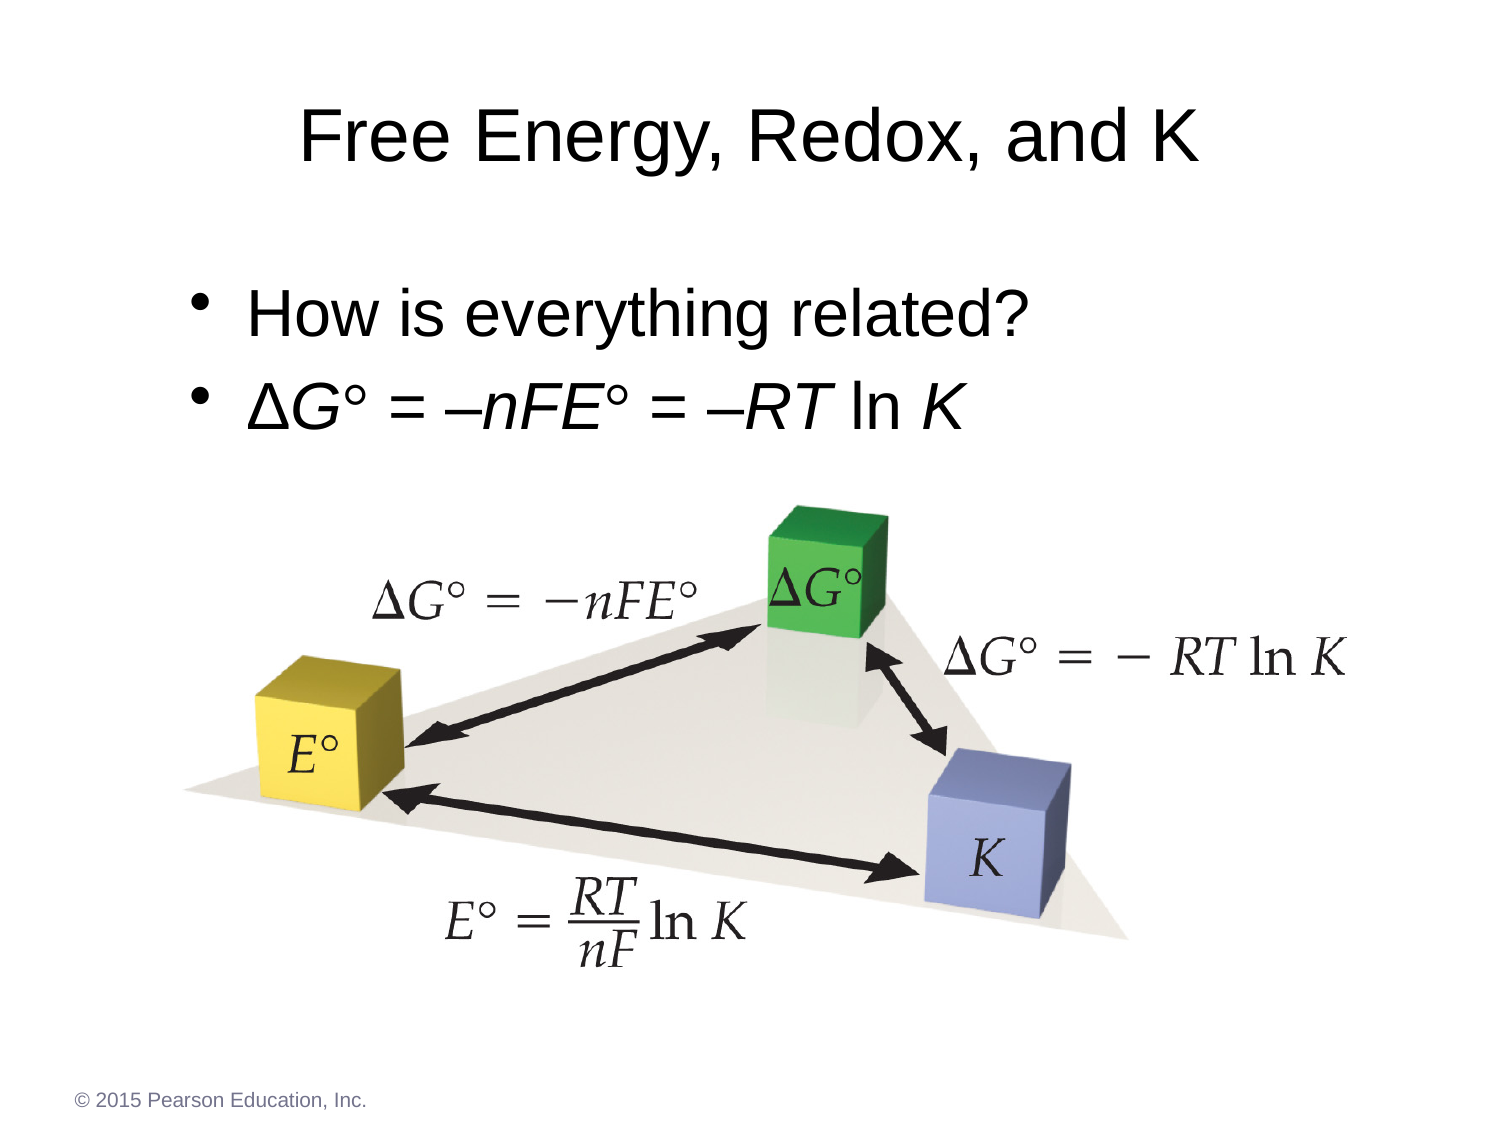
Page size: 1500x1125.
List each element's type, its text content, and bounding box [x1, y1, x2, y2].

list How is everything related? ΔG° = –nFE° = –RT ln K [174, 262, 1388, 551]
title Free Energy, Redox, and K [0, 37, 1500, 226]
picture [175, 497, 1354, 970]
